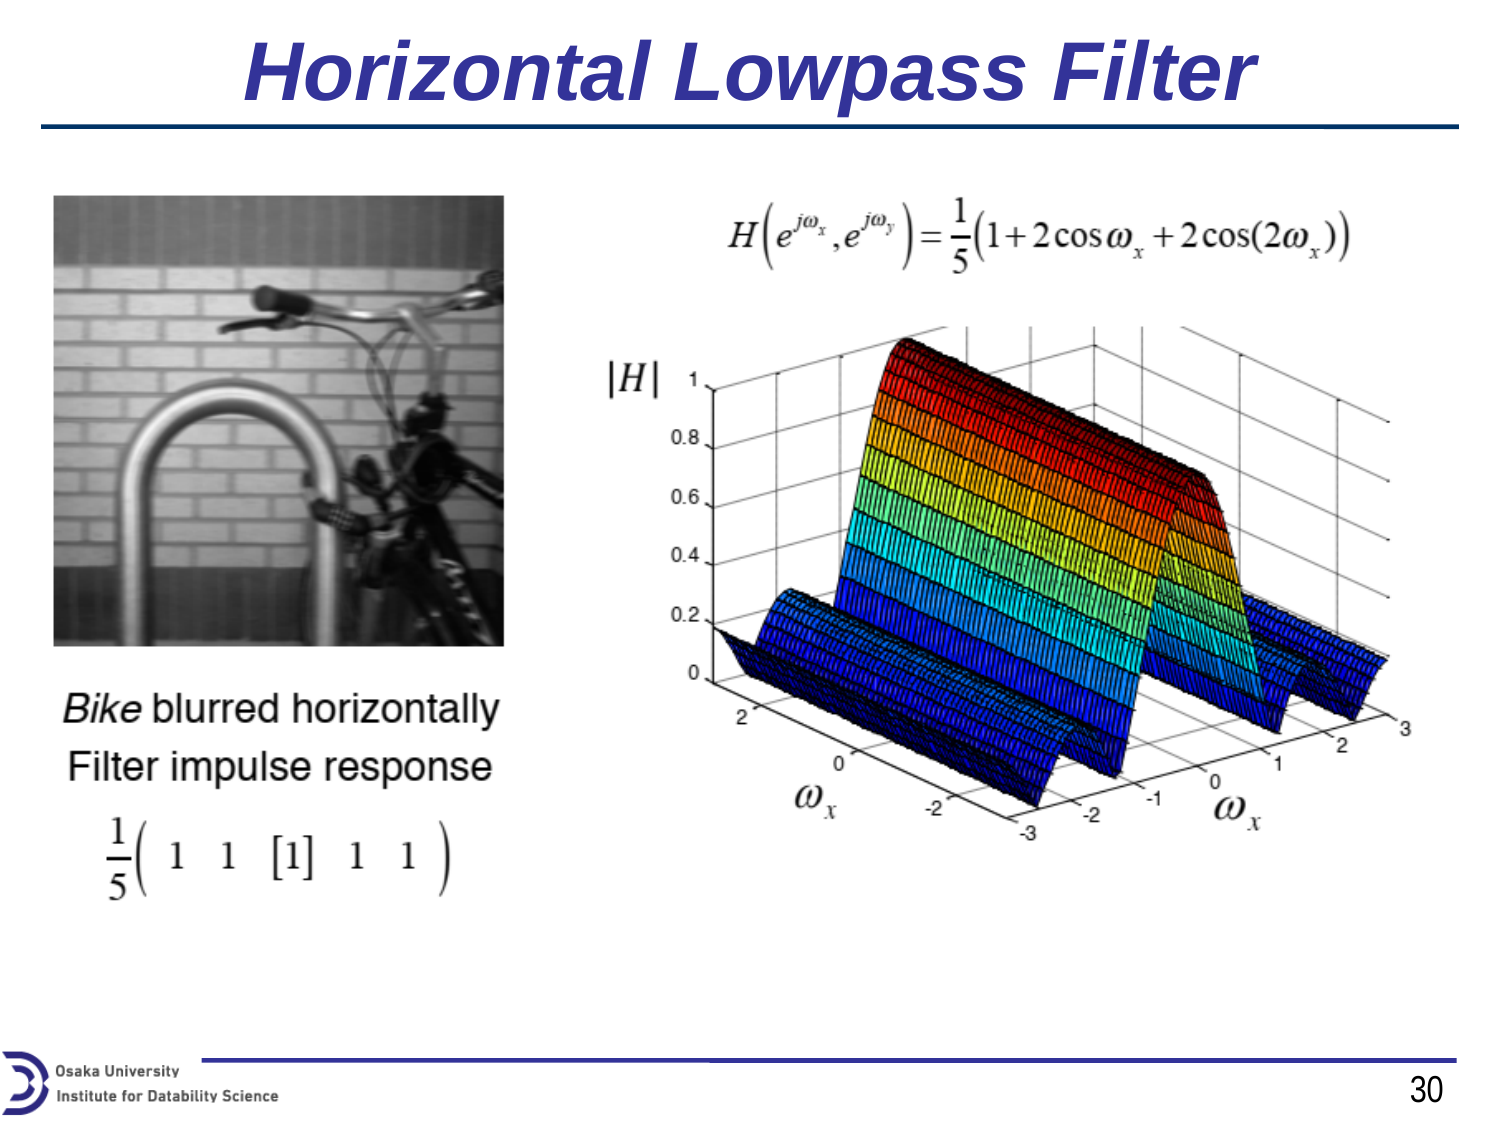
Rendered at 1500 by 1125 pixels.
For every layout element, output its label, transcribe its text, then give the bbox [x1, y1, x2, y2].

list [39, 181, 1433, 907]
picture [0, 1046, 284, 1123]
title Horizontal Lowpass Filter [40, 0, 1460, 125]
slide_number 30 [1146, 1070, 1460, 1118]
